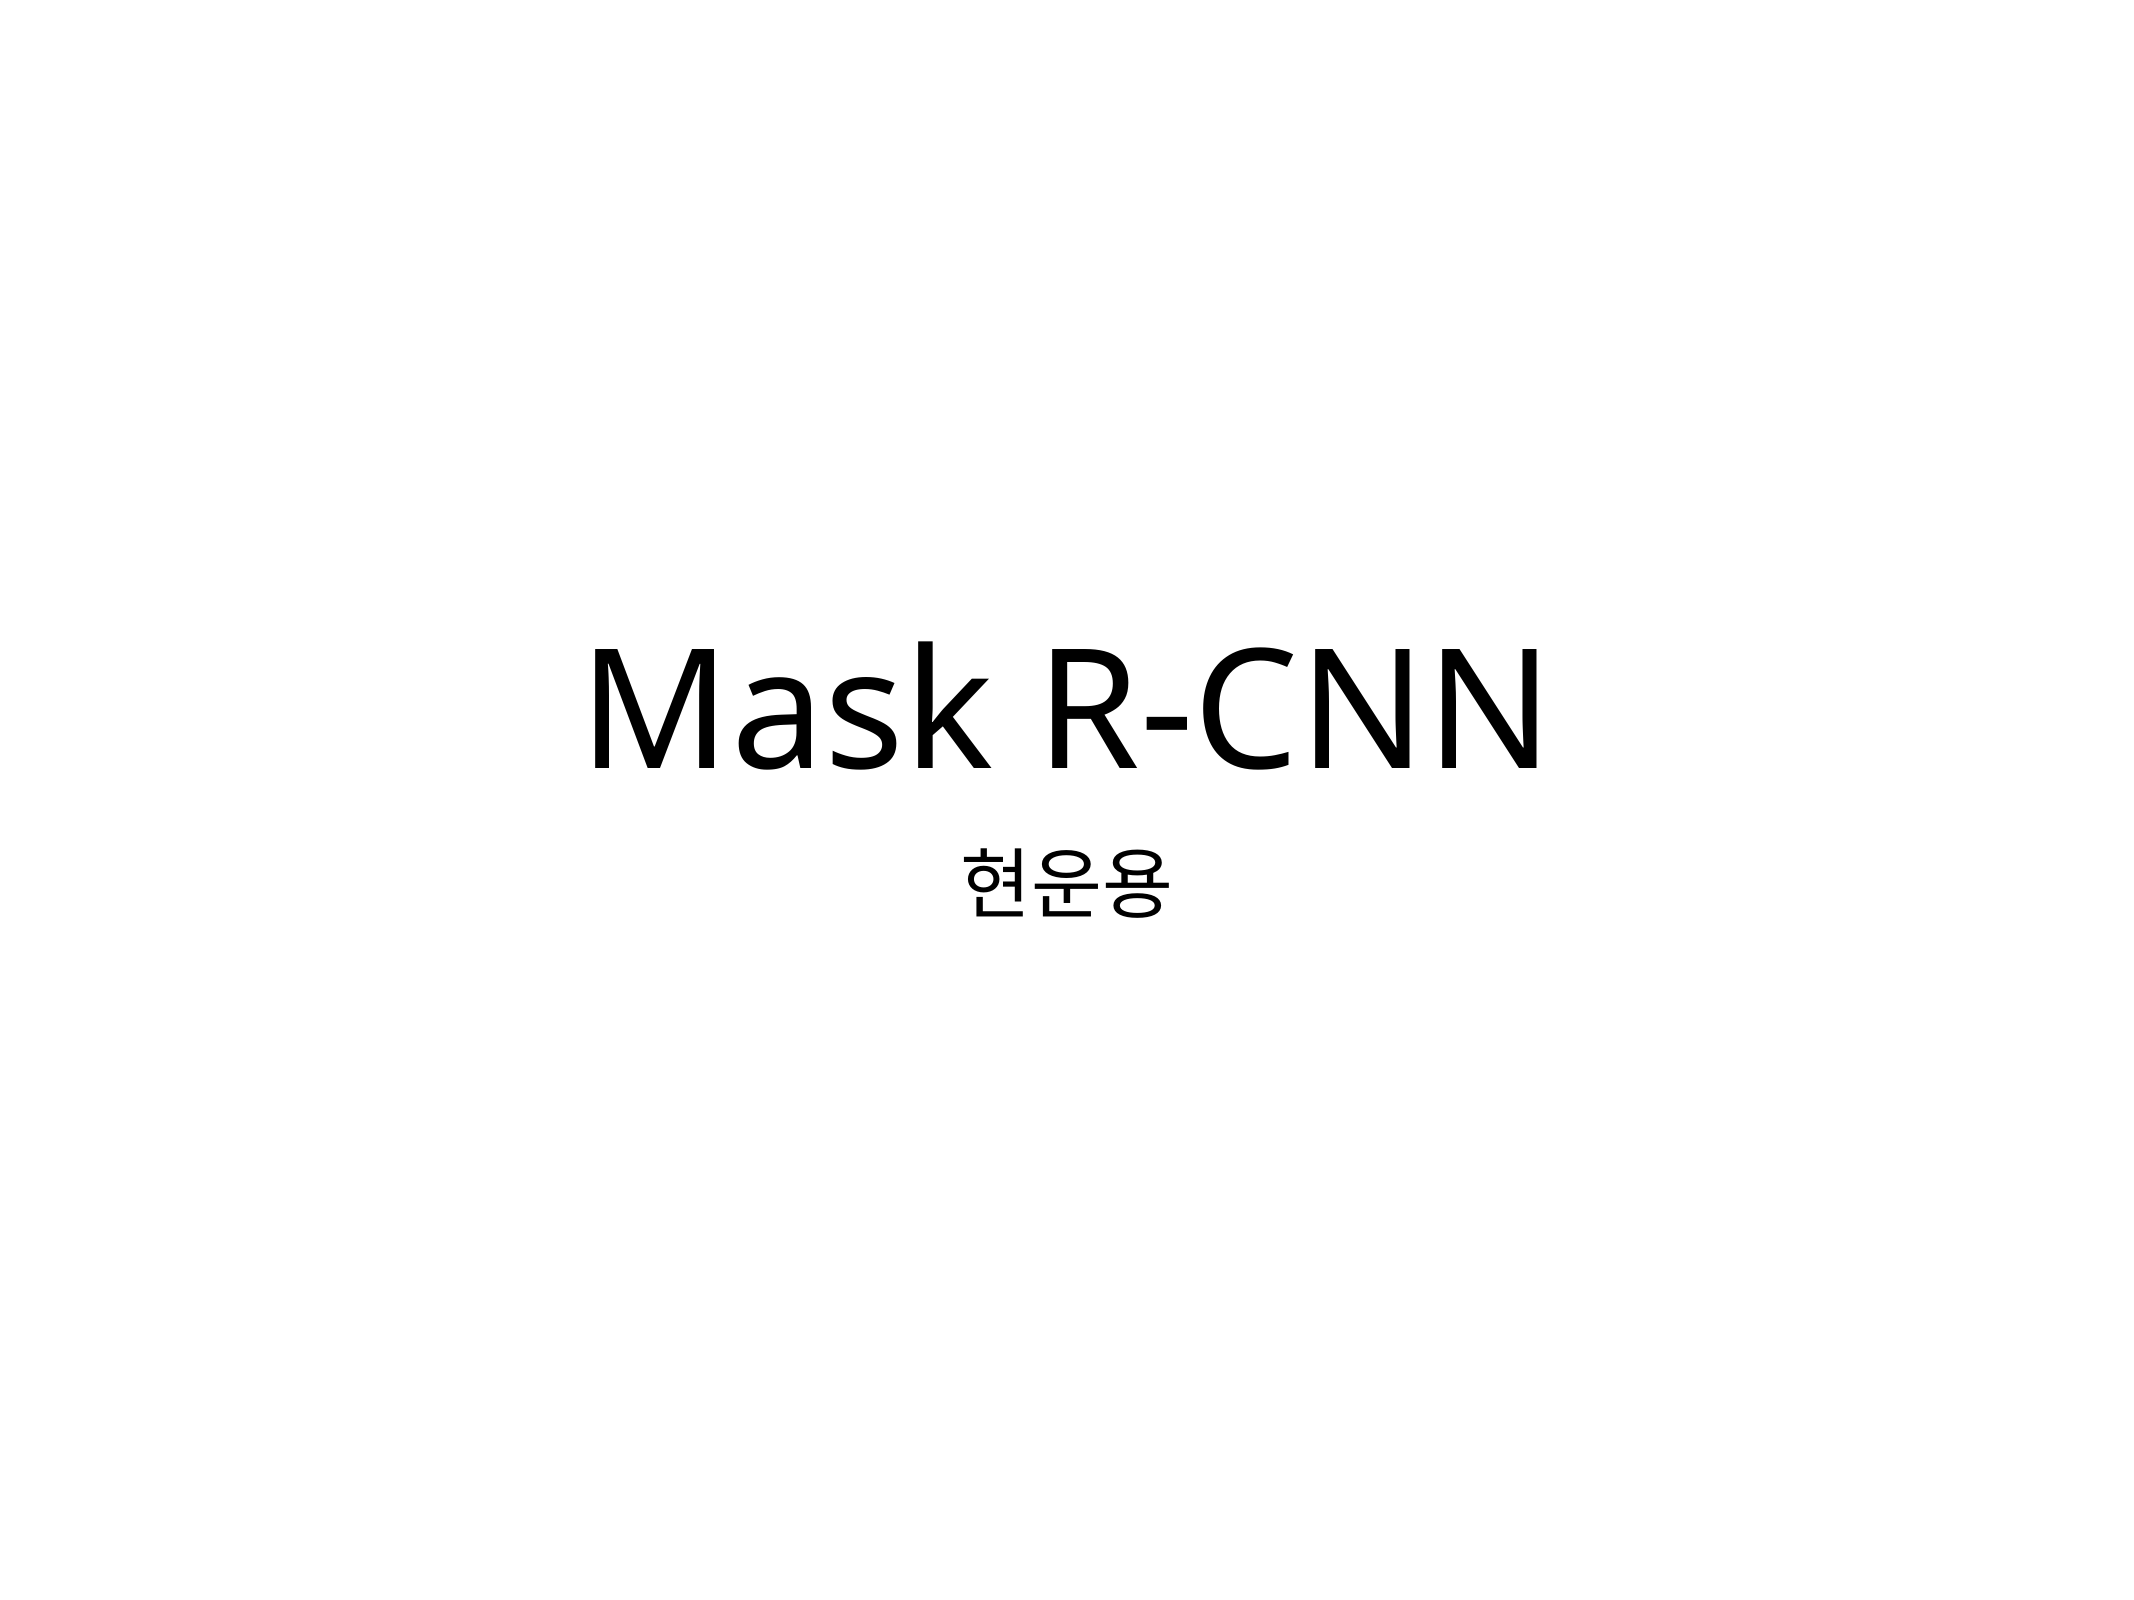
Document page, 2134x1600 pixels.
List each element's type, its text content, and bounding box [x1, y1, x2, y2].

title Mask R-CNN [207, 268, 1926, 811]
subtitle 현운용 [207, 826, 1926, 1013]
